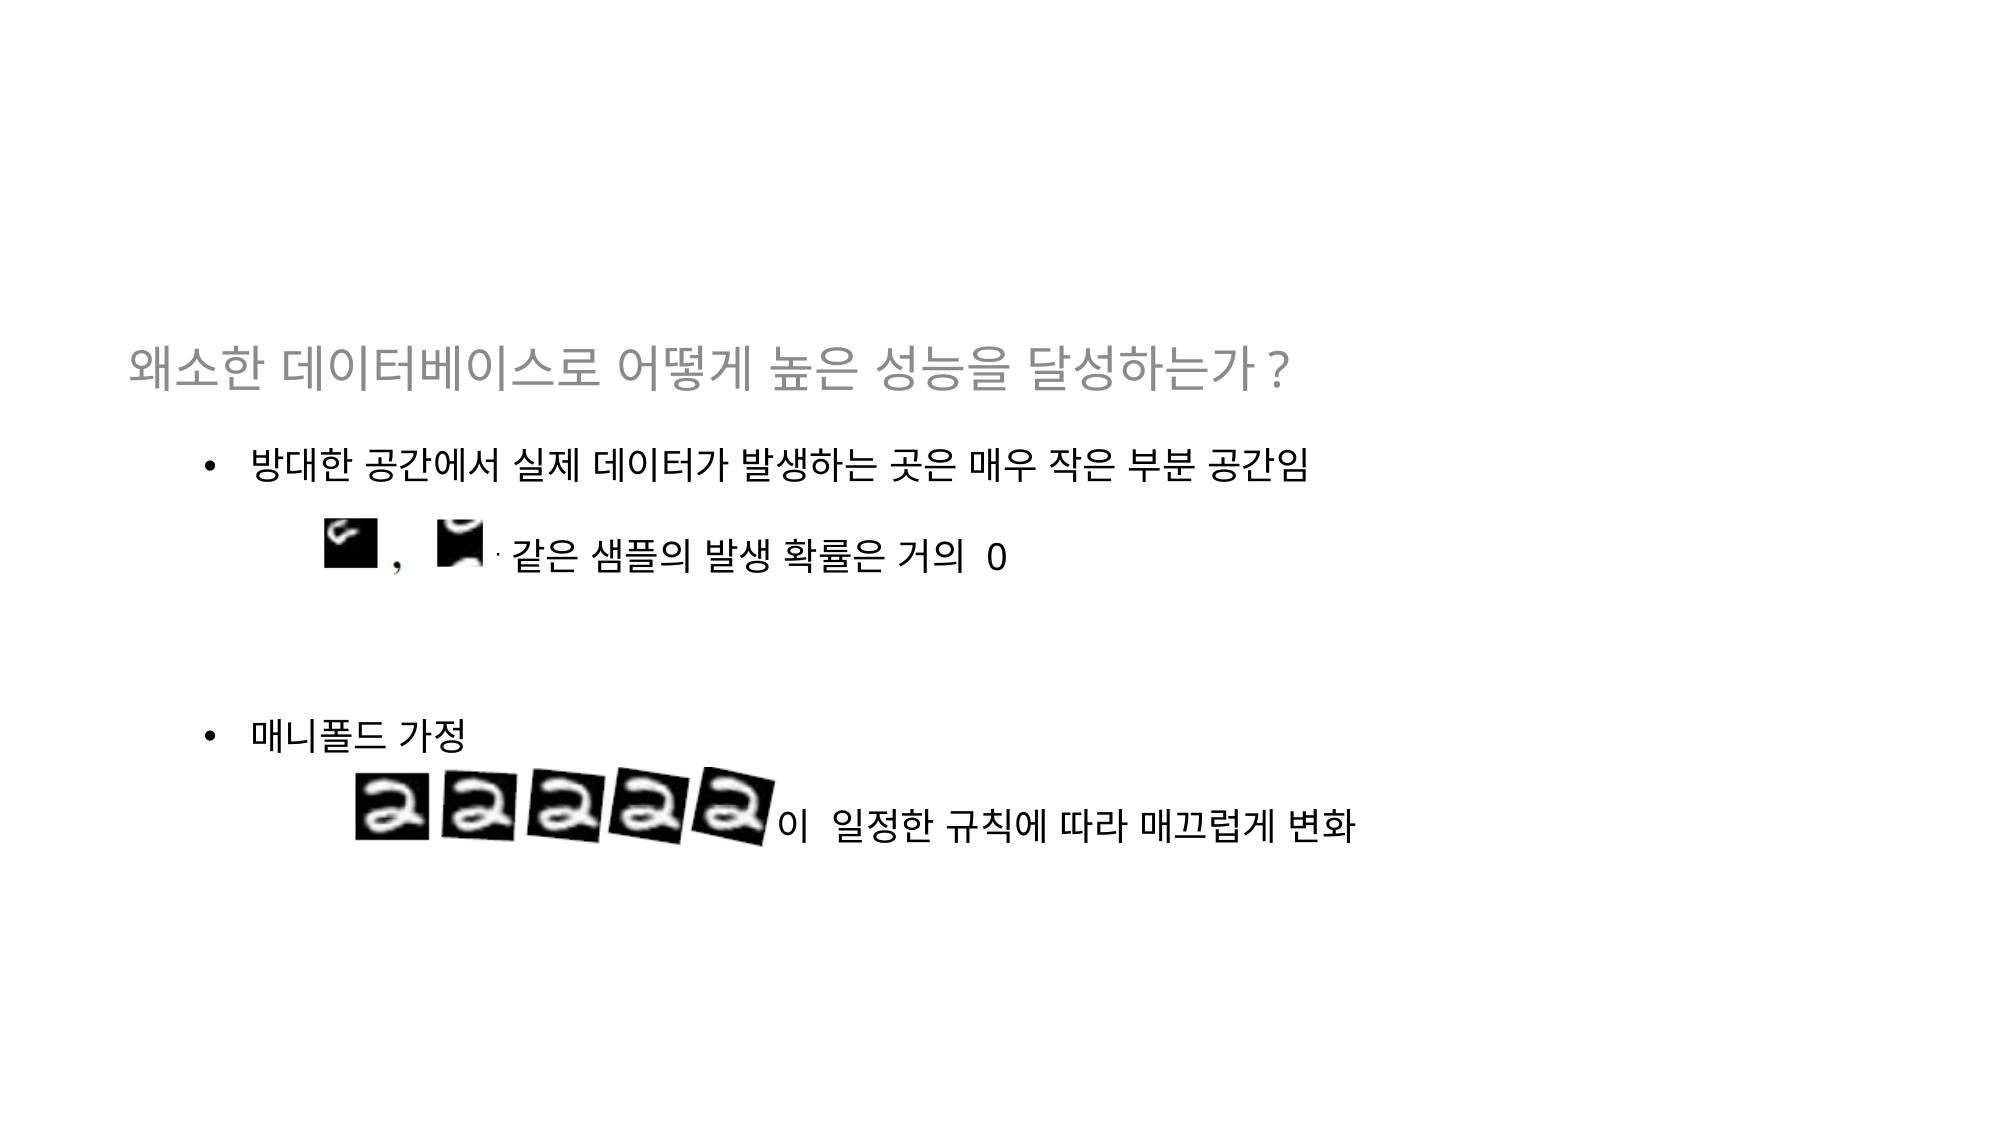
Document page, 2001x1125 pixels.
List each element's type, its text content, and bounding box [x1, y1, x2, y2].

picture [348, 767, 778, 853]
picture [317, 512, 497, 577]
text_box 왜소한 데이터베이스로 어떻게 높은 성능을 달성하는가? 방대한 공간에서 실제 데이터가 발생하는 곳은 매우 작은 부분 공간임 와 같은 샘플의 발생 확률은 거의 0 매니폴드 가정 와 같이 일정한 규칙에 따라 매끄럽게 변화 [113, 238, 1944, 887]
